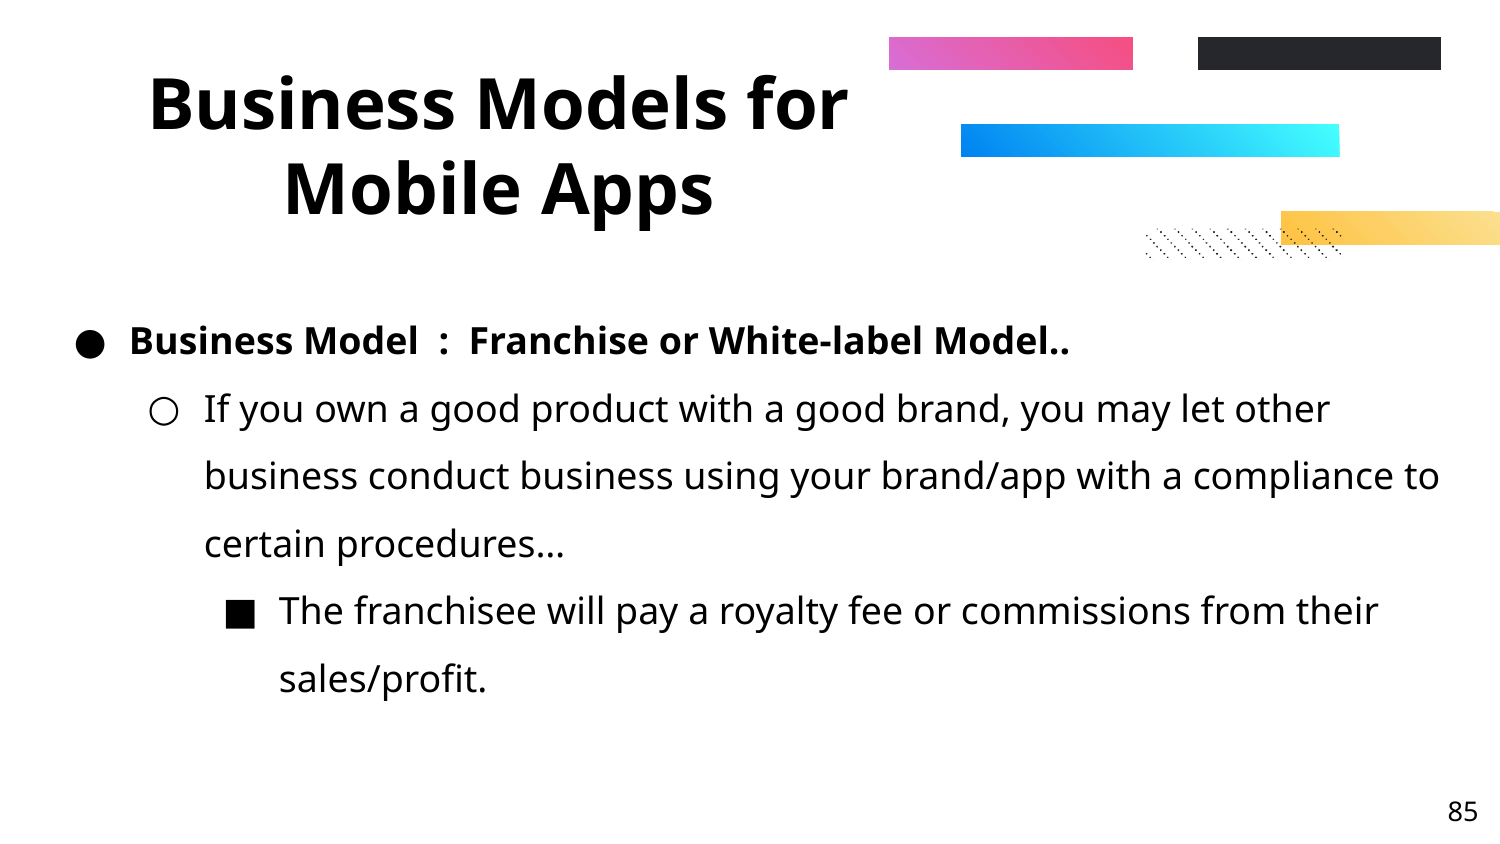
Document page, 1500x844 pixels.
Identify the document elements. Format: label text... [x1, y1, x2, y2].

subtitle Business Model : Franchise or White-label Model.. If you own a good product with a good brand, you may let other business conduct business using your brand/app with a compliance to certain procedures… The franchisee will pay a royalty fee or commissions from their sales/profit. [38, 279, 1475, 776]
slide_number ‹#› [1403, 779, 1494, 844]
title Business Models for Mobile Apps [39, 37, 959, 251]
picture [1144, 228, 1343, 260]
